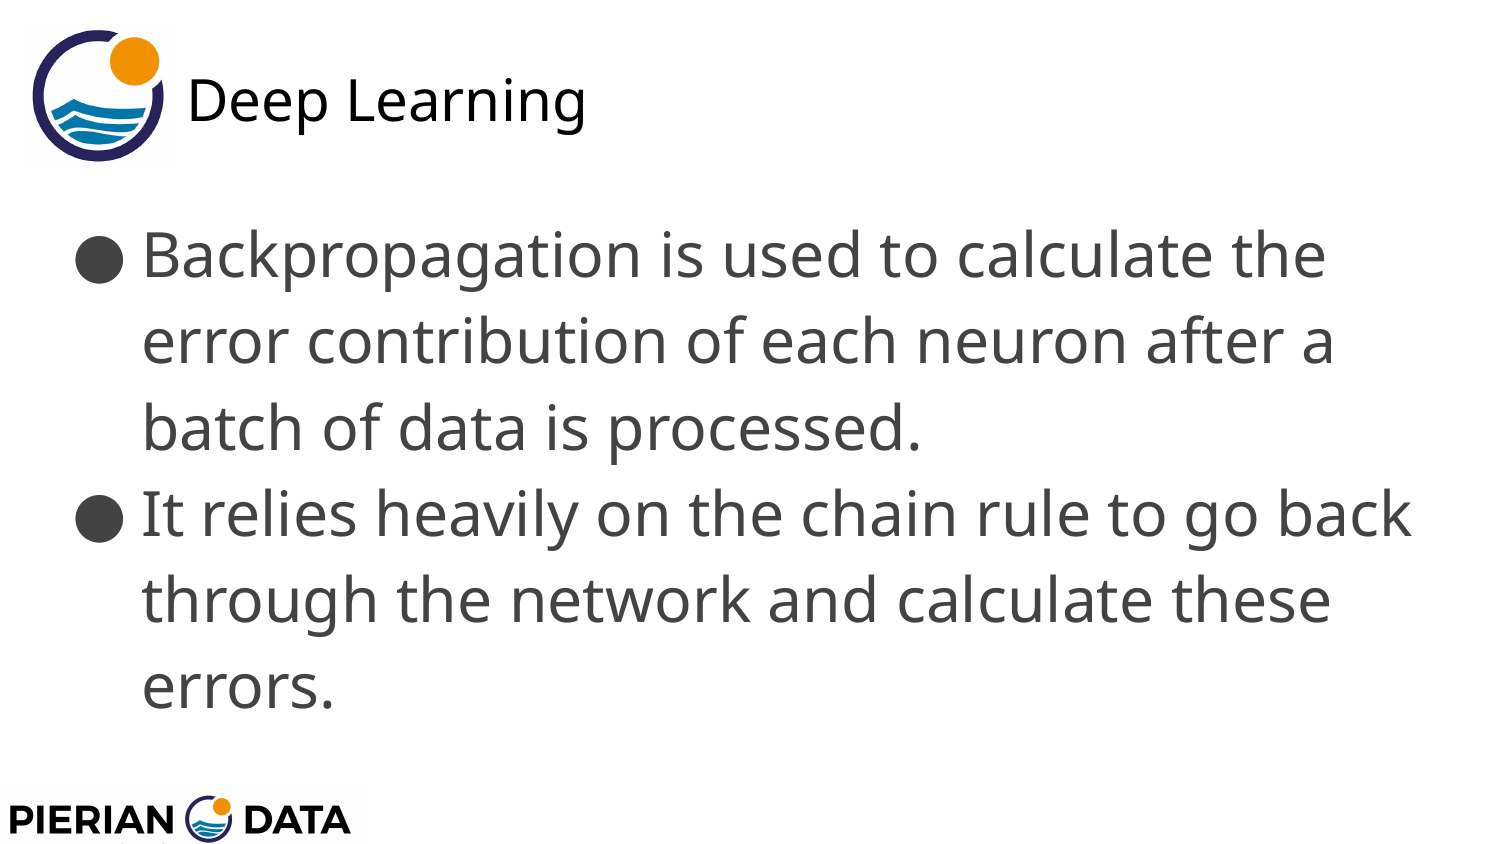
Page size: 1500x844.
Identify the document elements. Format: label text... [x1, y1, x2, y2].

picture [0, 787, 368, 844]
list Backpropagation is used to calculate the error contribution of each neuron after a batch of data is processed. It relies heavily on the chain rule to go back through the network and calculate these errors. [51, 189, 1449, 750]
picture [24, 24, 172, 167]
title Deep Learning [176, 48, 1449, 143]
